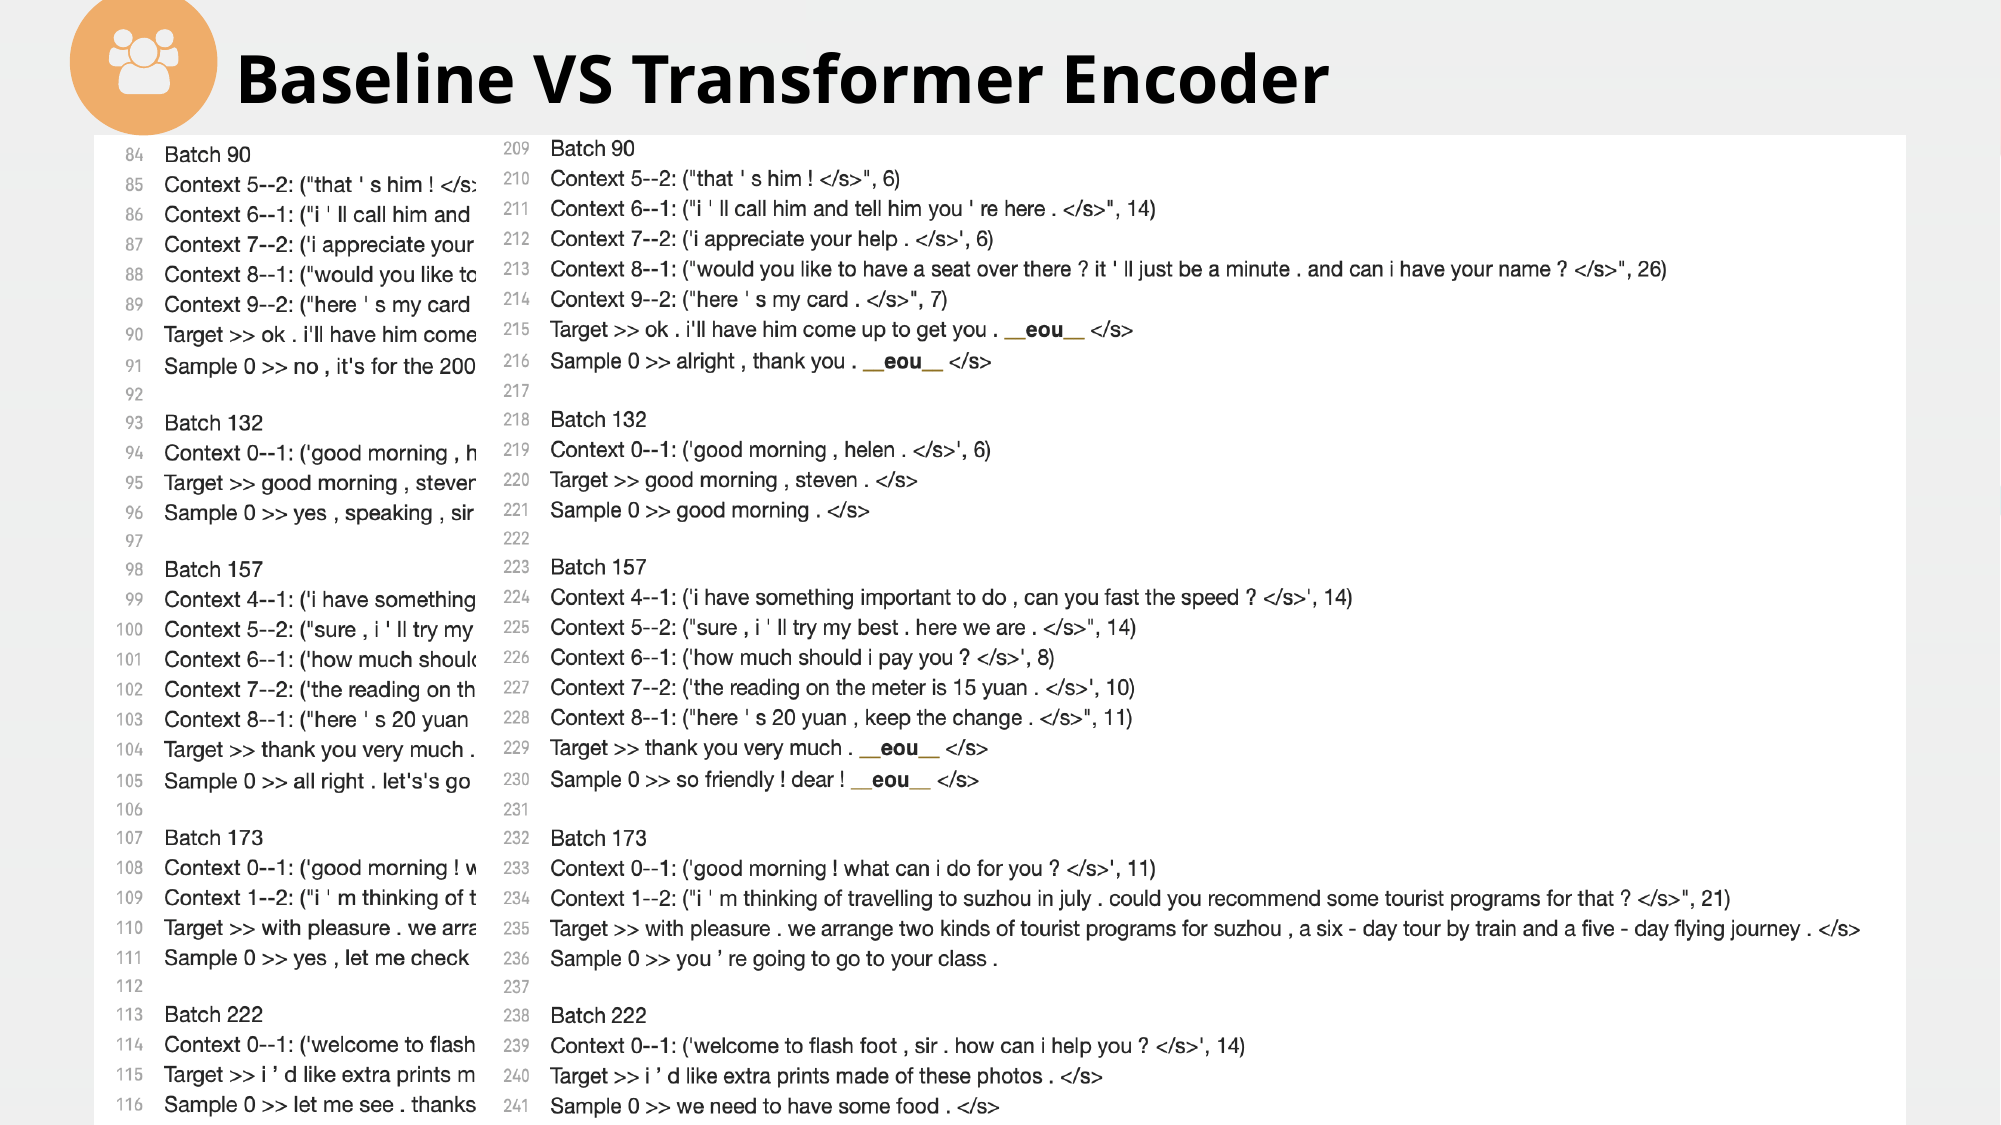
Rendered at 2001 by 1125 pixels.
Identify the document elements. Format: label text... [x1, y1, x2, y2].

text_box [69, 0, 218, 136]
picture [0, 0, 2001, 1125]
text_box Baseline VS Transformer Encoder [220, 29, 1347, 124]
